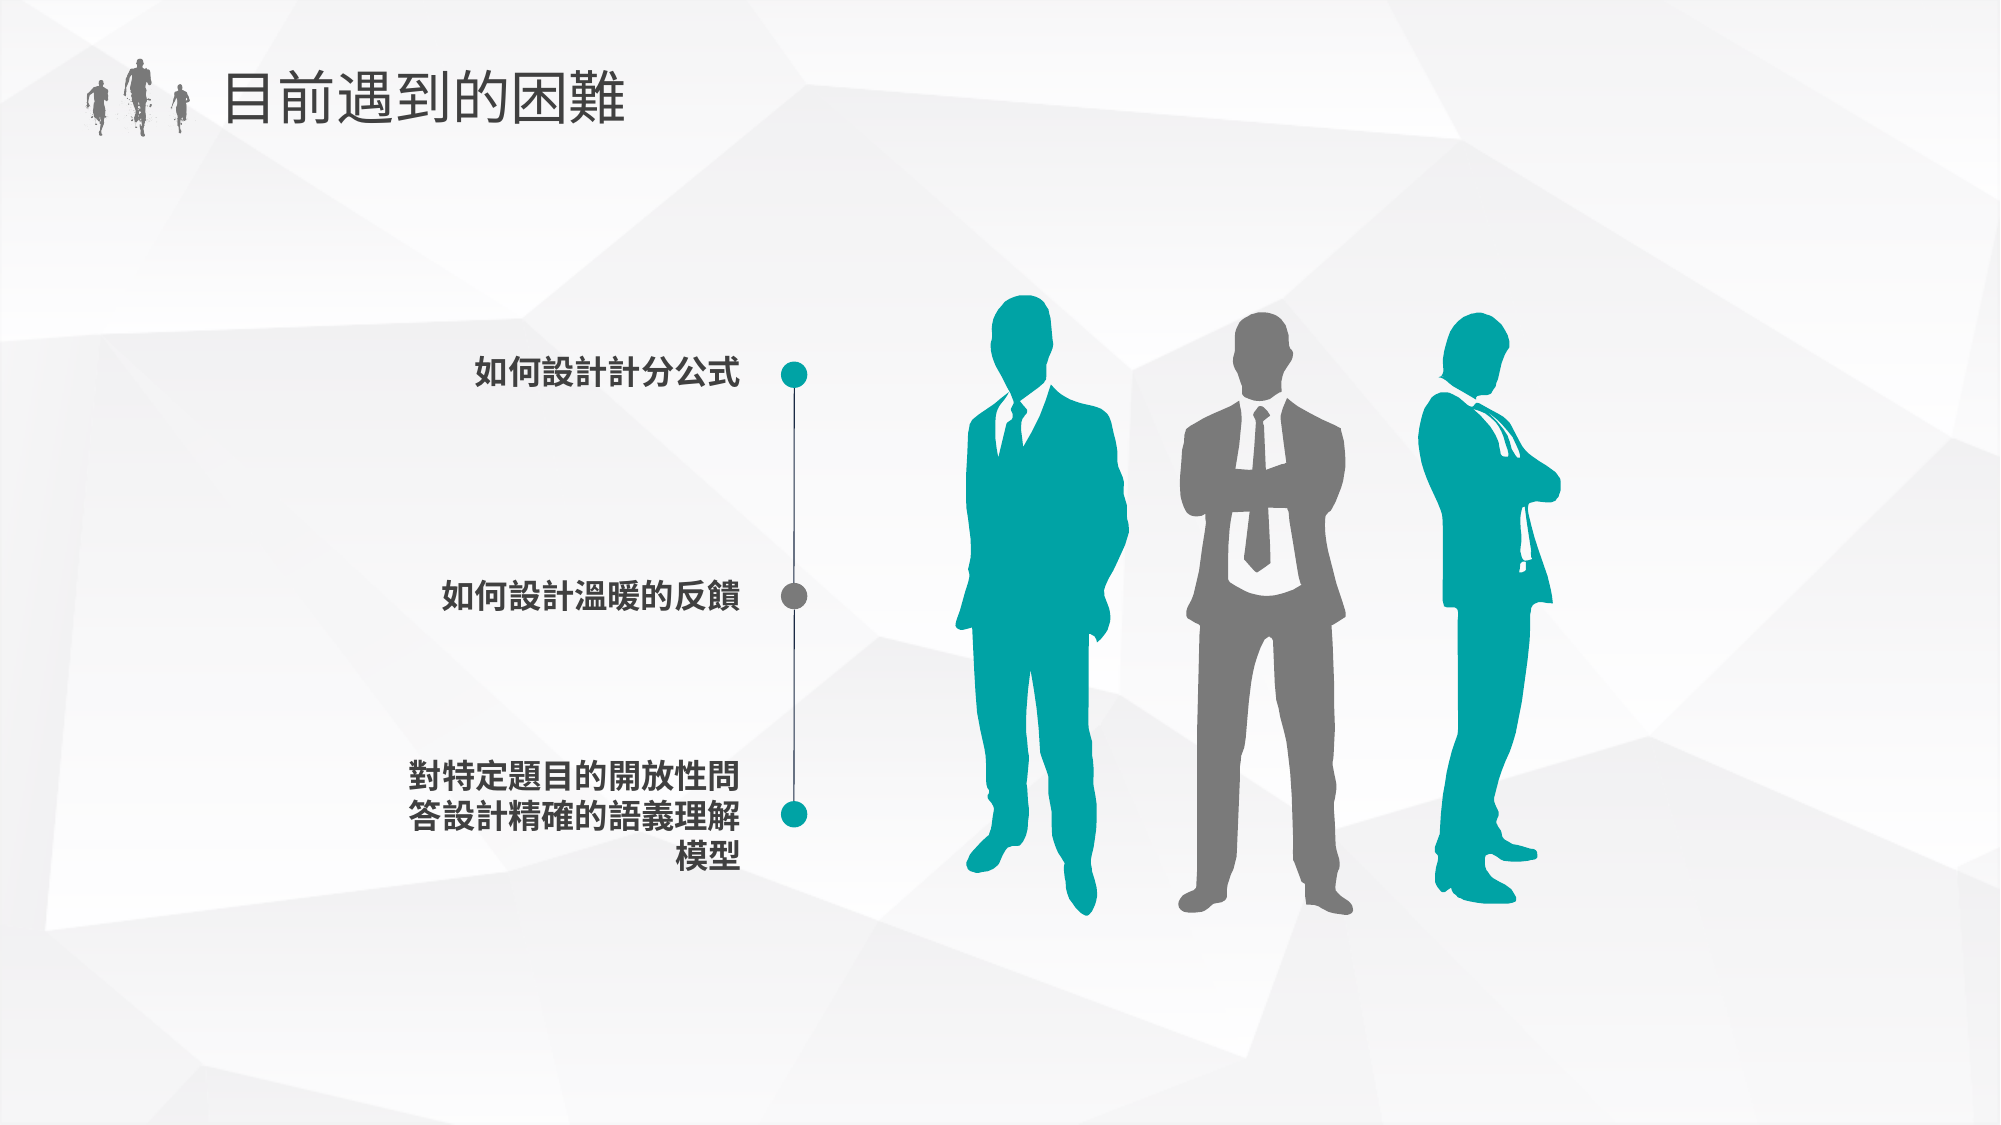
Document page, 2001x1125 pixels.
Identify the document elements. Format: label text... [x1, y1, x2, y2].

text_box 對特定題目的開放性問答設計精確的語義理解模型 [388, 747, 757, 883]
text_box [1178, 312, 1354, 915]
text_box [780, 361, 808, 828]
list 目前遇到的困難 [204, 62, 979, 155]
picture [0, 0, 2000, 1125]
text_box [1418, 312, 1561, 904]
text_box [955, 295, 1129, 916]
text_box 如何設計計分公式 [388, 343, 756, 399]
text_box 如何設計溫暖的反饋 [388, 568, 756, 623]
